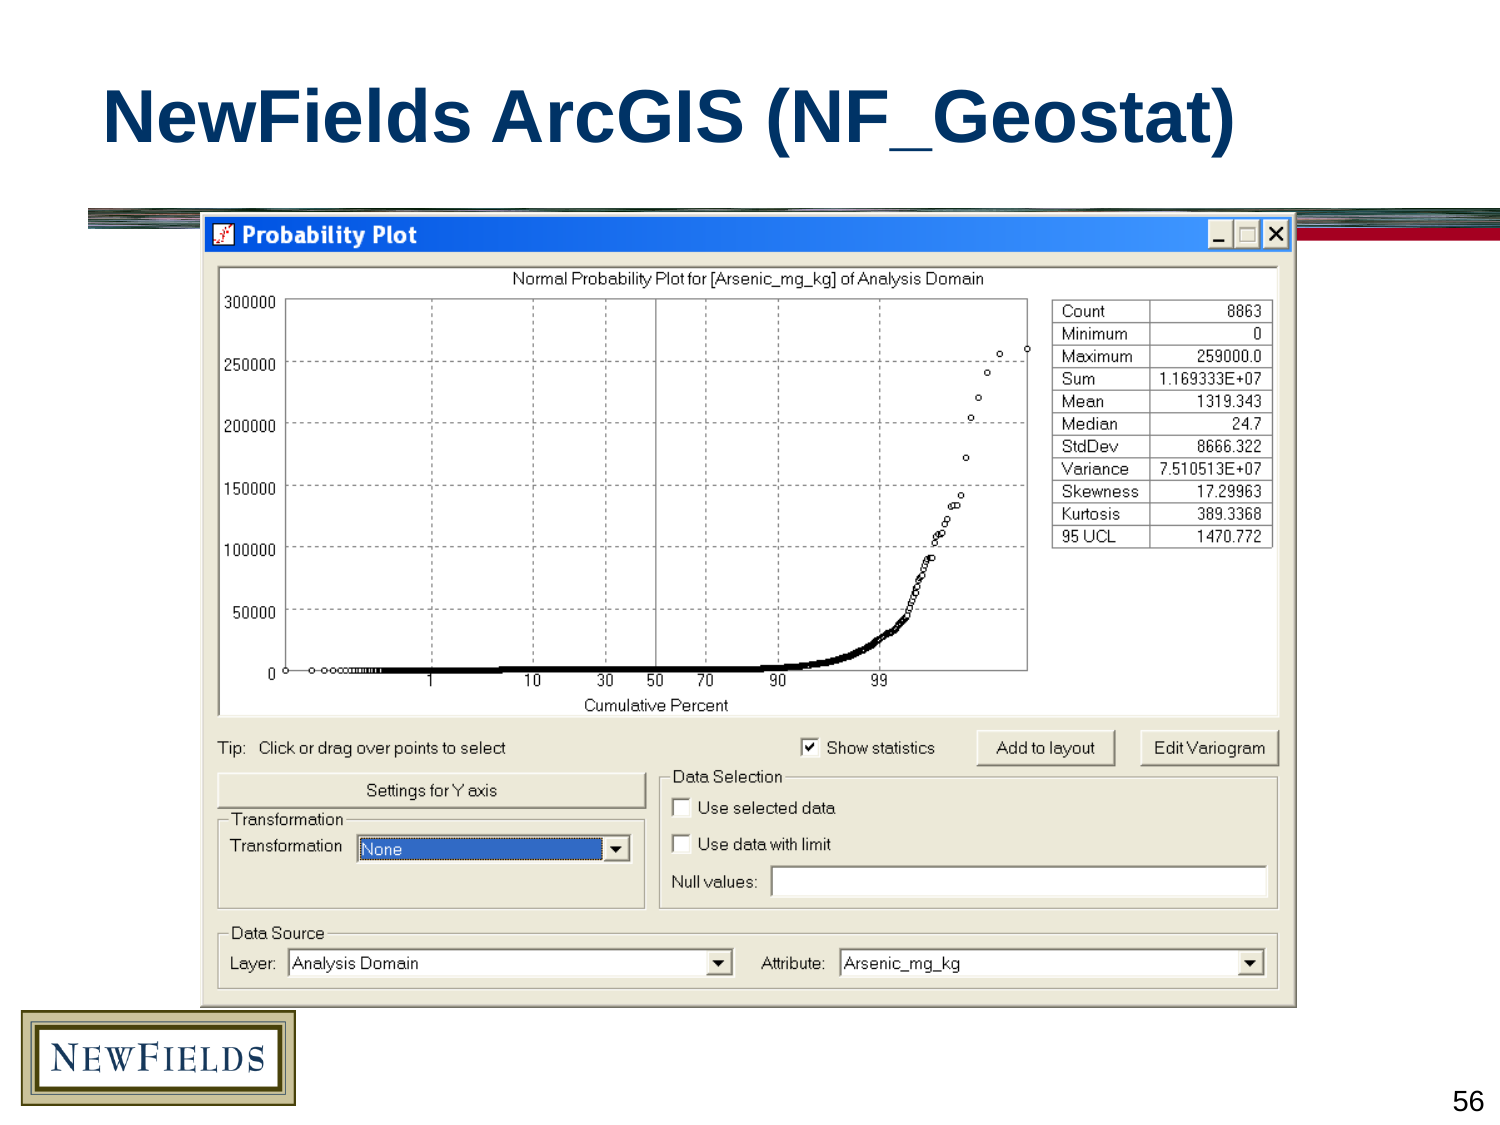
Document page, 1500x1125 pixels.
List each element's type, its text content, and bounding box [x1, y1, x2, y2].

title NewFields ArcGIS (NF_Geostat) [87, 24, 1426, 213]
picture [20, 1010, 296, 1106]
slide_number 56 [1187, 1049, 1500, 1125]
picture [88, 208, 1500, 1008]
